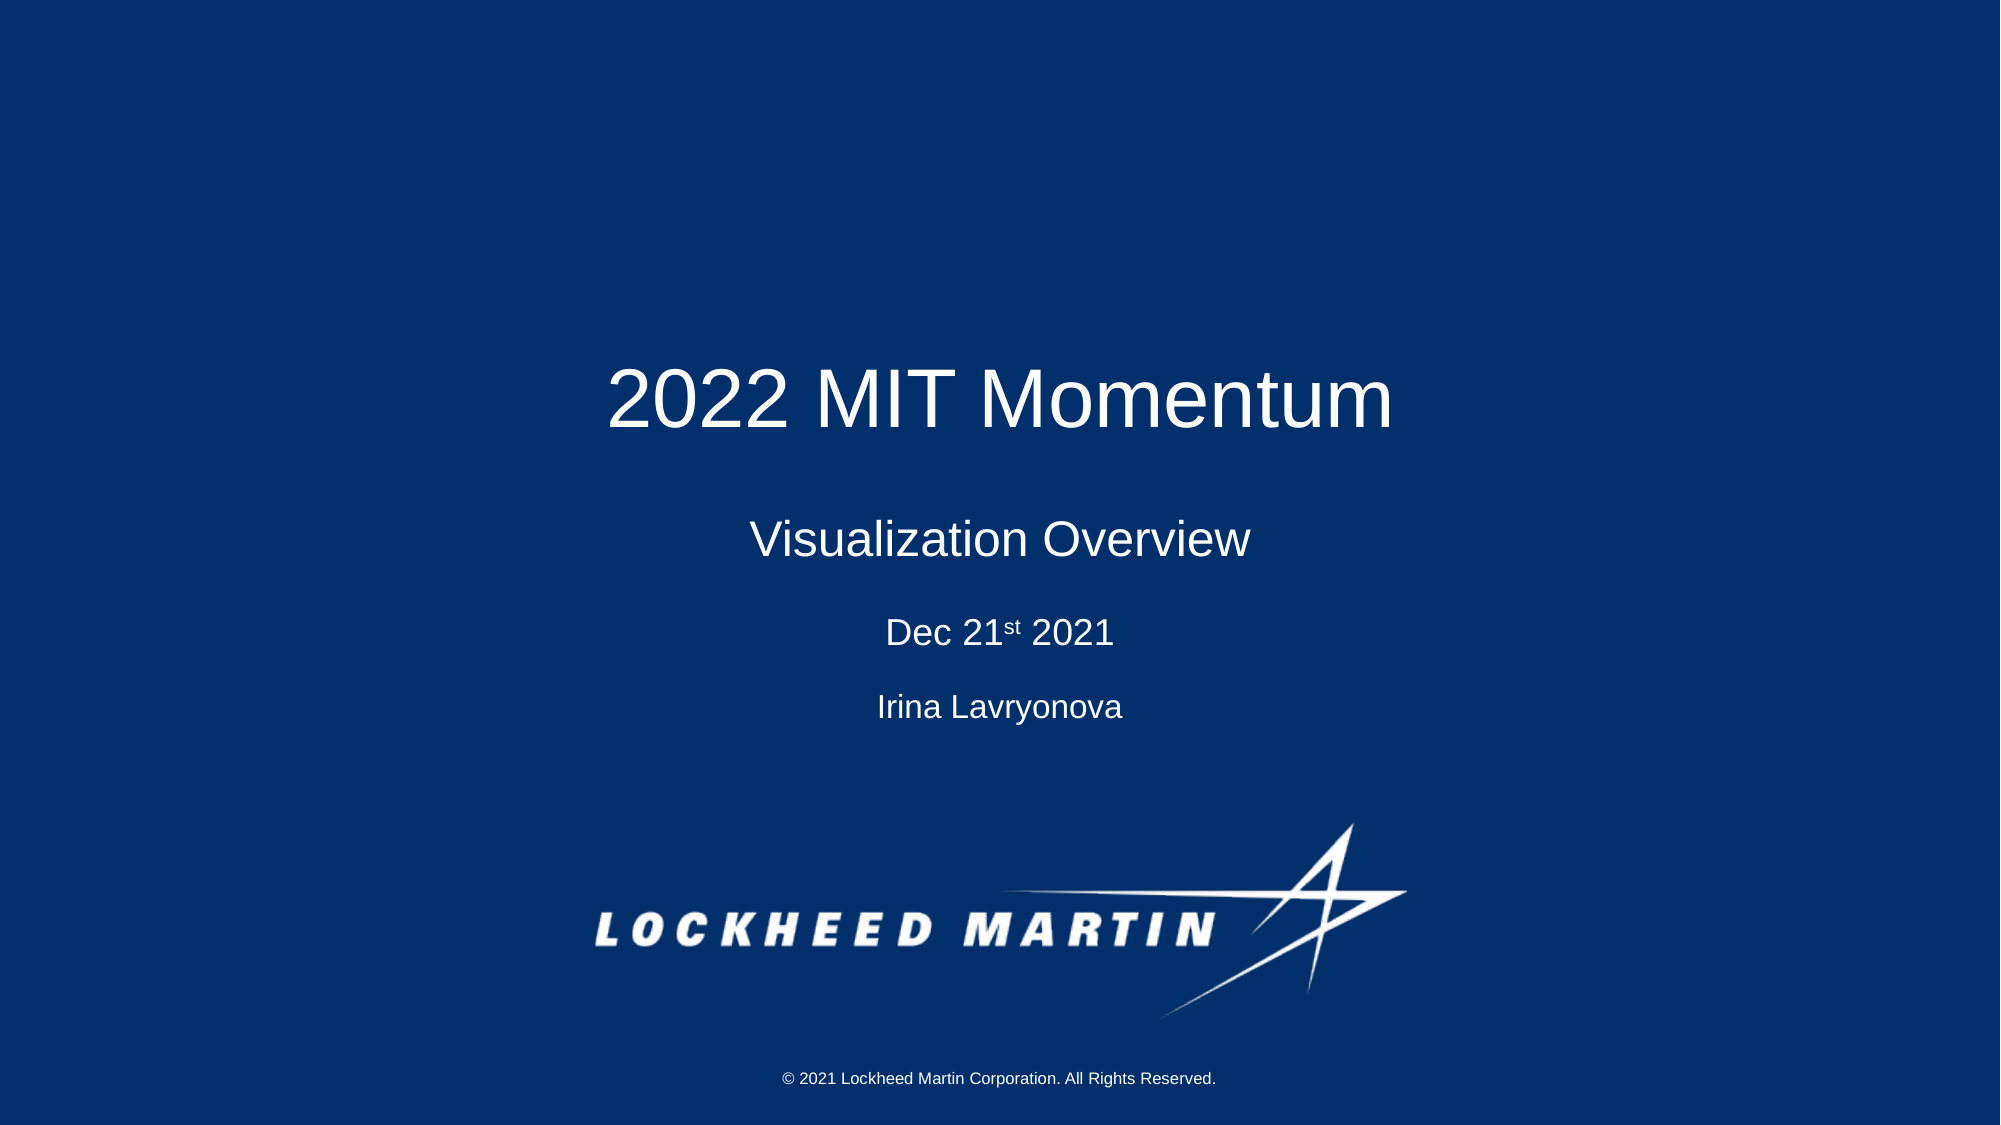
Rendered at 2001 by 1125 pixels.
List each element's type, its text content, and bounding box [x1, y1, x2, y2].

list Irina Lavryonova [123, 682, 1877, 783]
title 2022 MIT Momentum [124, 348, 1877, 492]
list Dec 21st 2021 [123, 605, 1877, 668]
list Visualization Overview [123, 505, 1877, 573]
